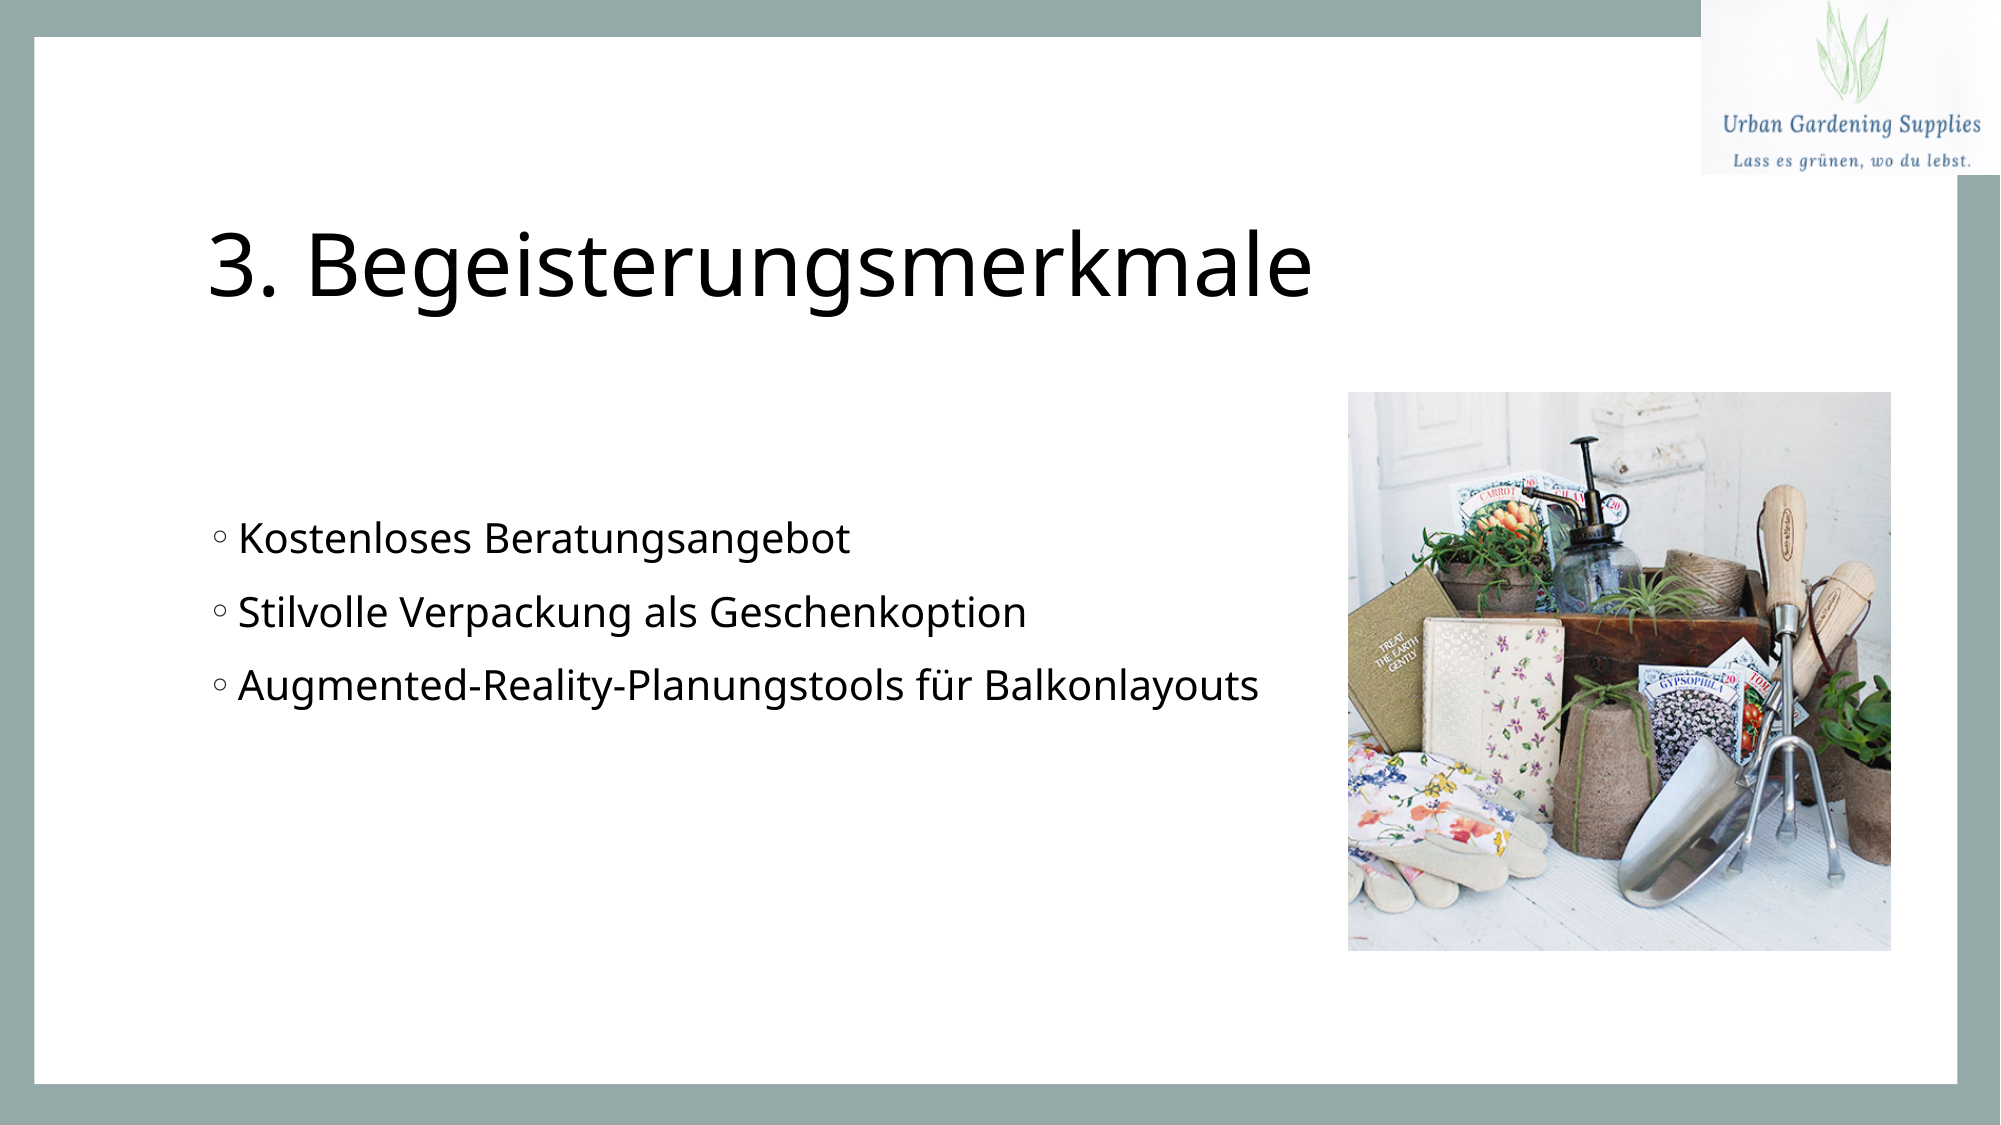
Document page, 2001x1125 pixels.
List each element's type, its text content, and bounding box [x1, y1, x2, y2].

title 3. Begeisterungsmerkmale [192, 142, 1800, 356]
picture [1701, 0, 2000, 175]
text_box [0, 0, 2000, 1125]
text_box [34, 37, 1958, 1085]
picture [1347, 392, 1891, 951]
list Kostenloses Beratungsangebot Stilvolle Verpackung als Geschenkoption Augmented-Reality-Planungstools für Balkonlayouts [192, 356, 1891, 979]
